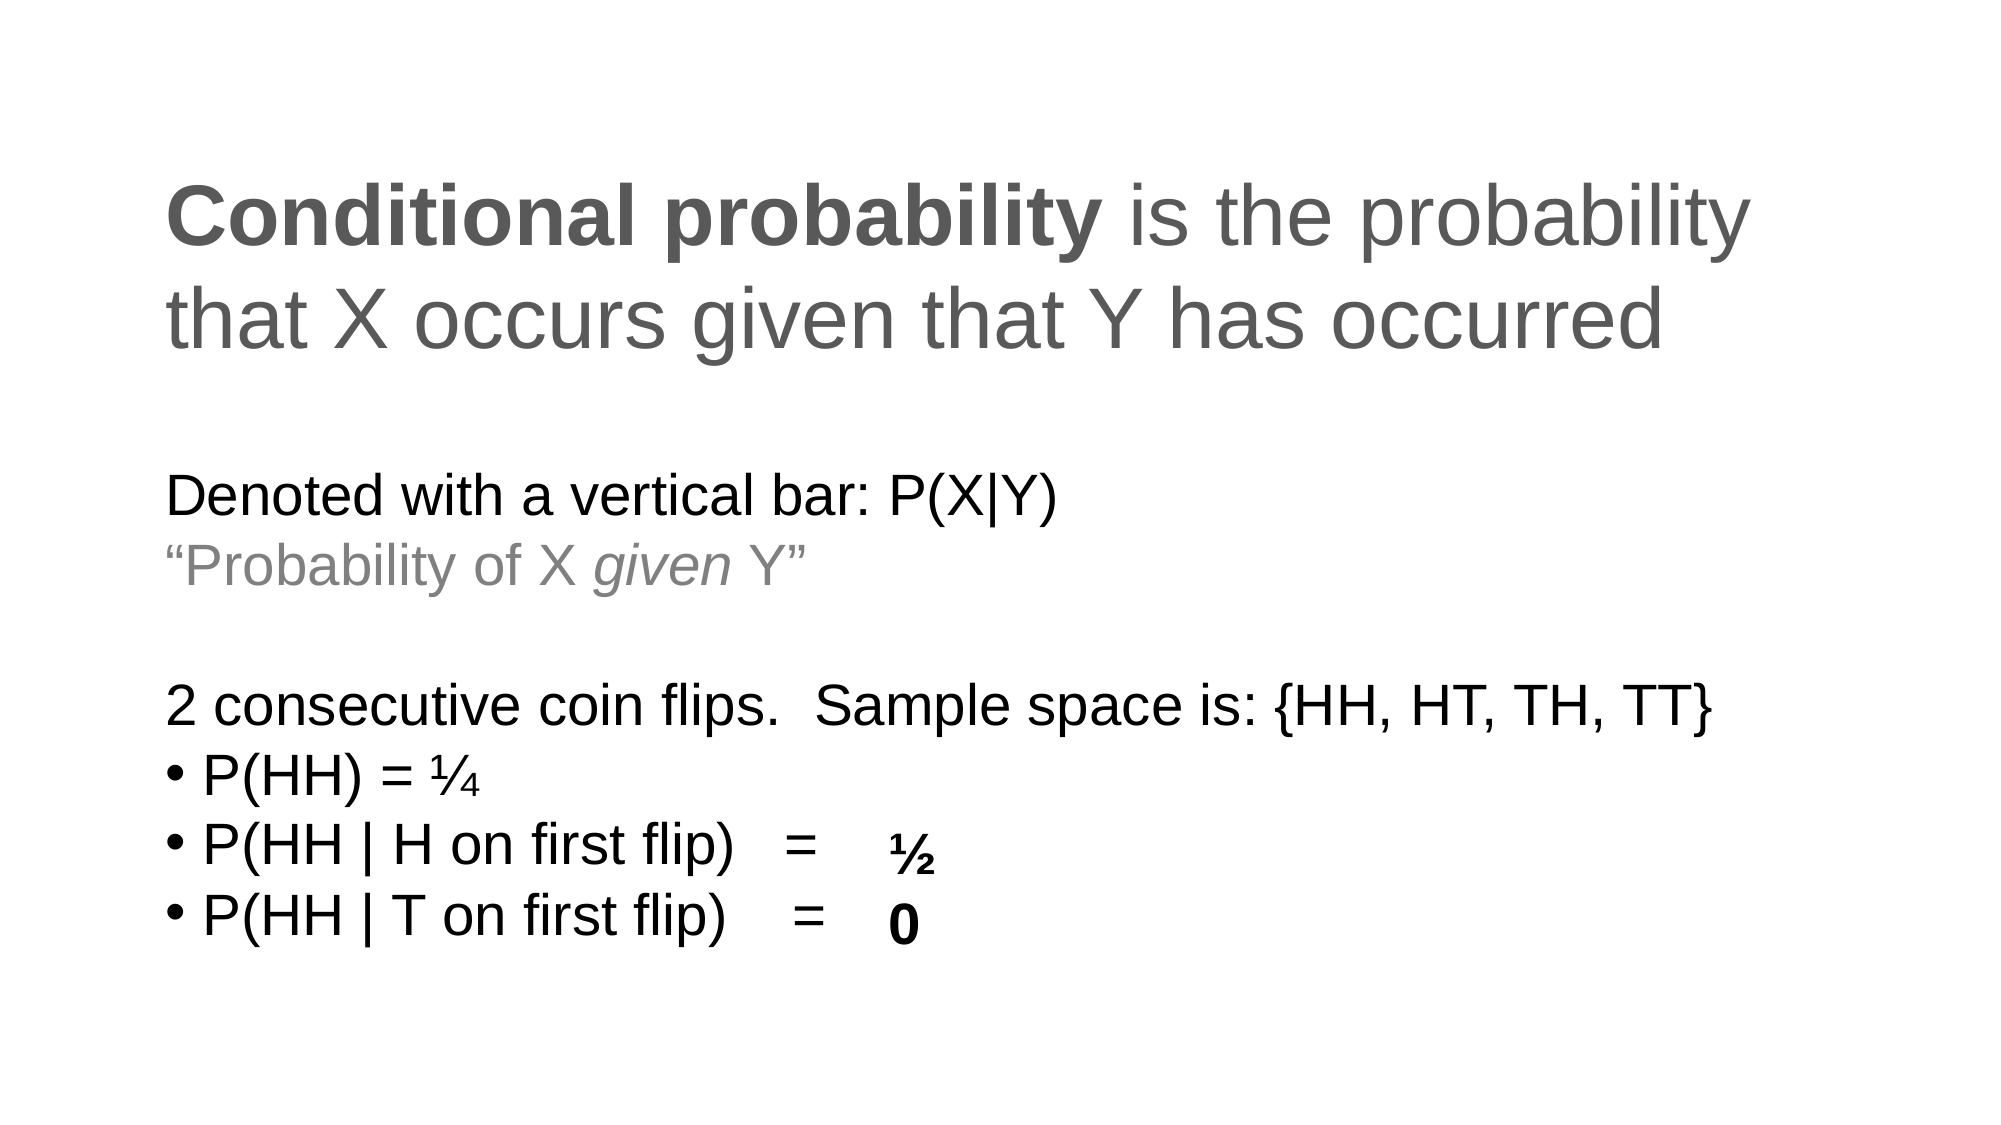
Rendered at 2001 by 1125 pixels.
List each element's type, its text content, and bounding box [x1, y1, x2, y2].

text_box ½ 0 [873, 808, 952, 964]
list Denoted with a vertical bar: P(X|Y) “Probability of X given Y” 2 consecutive coin flips. Sample space is: {HH, HT, TH, TT} P(HH) = ¼ P(HH | H on first flip) = P(HH | T on first flip) = [150, 450, 1875, 975]
title Conditional probability is the probability that X occurs given that Y has occurred [150, 149, 1875, 375]
